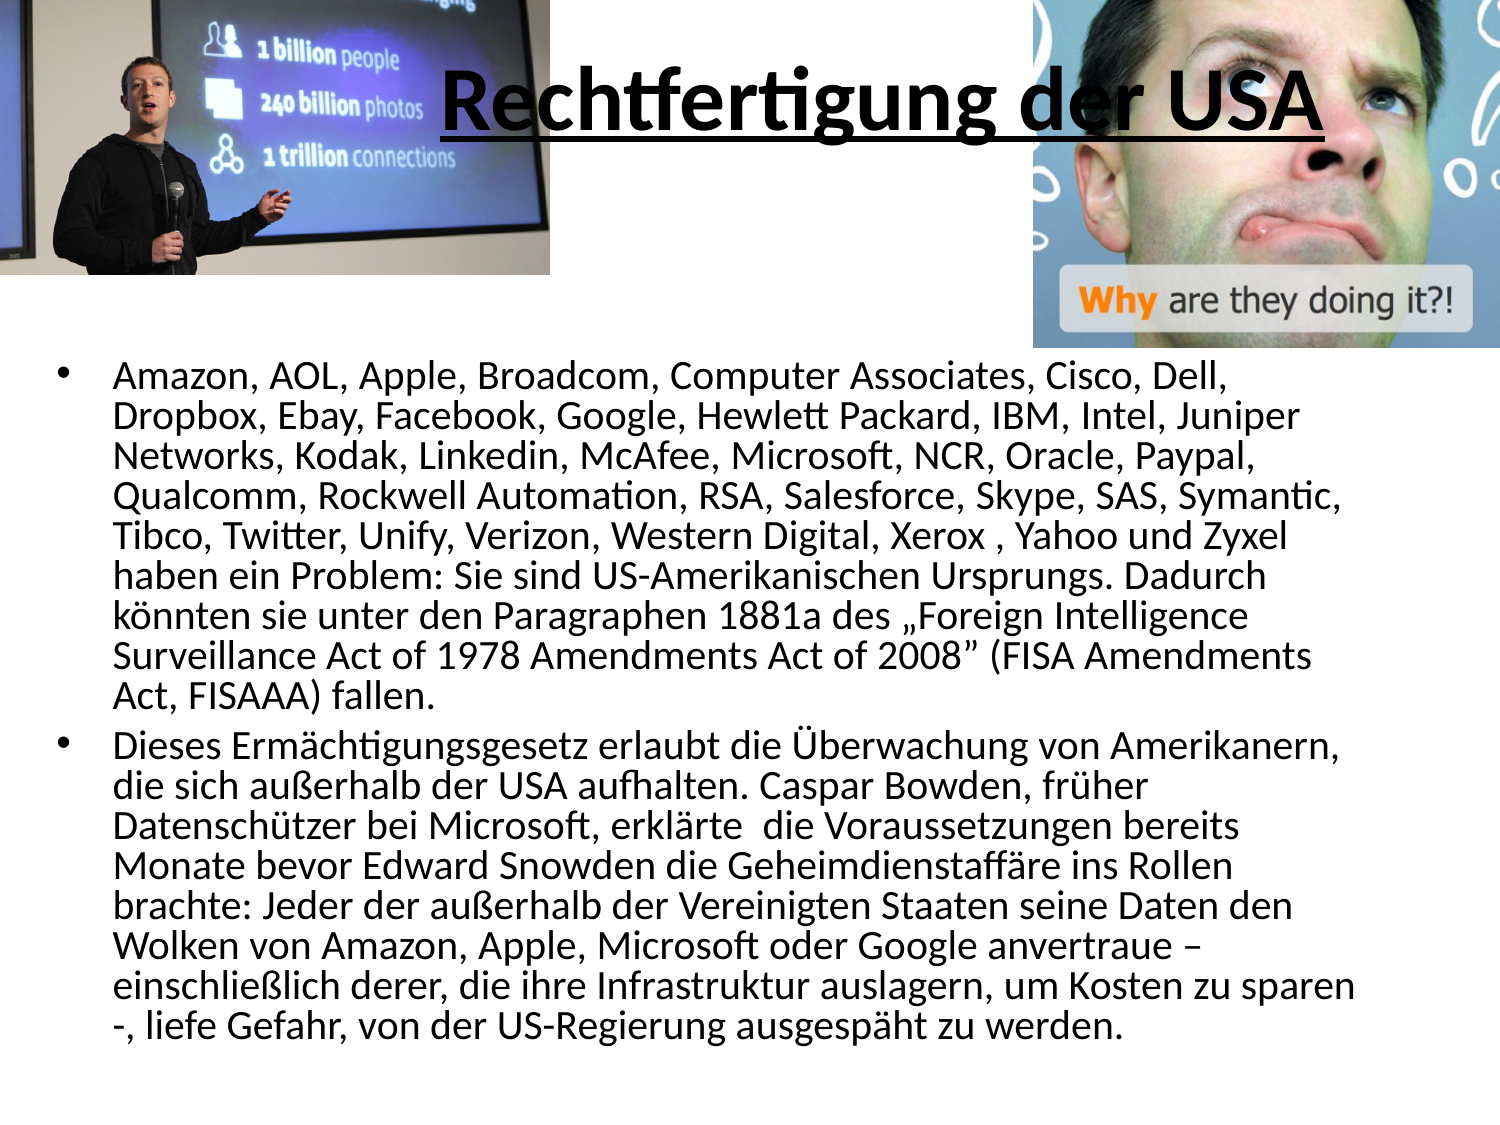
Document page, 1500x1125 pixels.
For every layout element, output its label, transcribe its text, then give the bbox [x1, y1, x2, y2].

list Amazon, AOL, Apple, Broadcom, Computer Associates, Cisco, Dell, Dropbox, Ebay, Facebook, Google, Hewlett Packard, IBM, Intel, Juniper Networks, Kodak, Linkedin, McAfee, Microsoft, NCR, Oracle, Paypal, Qualcomm, Rockwell Automation, RSA, Salesforce, Skype, SAS, Symantic, Tibco, Twitter, Unify, Verizon, Western Digital, Xerox , Yahoo und Zyxel haben ein Problem: Sie sind US-Amerikanischen Ursprungs. Dadurch könnten sie unter den Paragraphen 1881a des „Foreign Intelligence Surveillance Act of 1978 Amendments Act of 2008” (FISA Amendments Act, FISAAA) fallen. Dieses Ermächtigungsgesetz erlaubt die Überwachung von Amerikanern, die sich außerhalb der USA aufhalten. Caspar Bowden, früher Datenschützer bei Microsoft, erklärte die Voraussetzungen bereits Monate bevor Edward Snowden die Geheimdienstaffäre ins Rollen brachte: Jeder der außerhalb der Vereinigten Staaten seine Daten den Wolken von Amazon, Apple, Microsoft oder Google anvertraue – einschließlich derer, die ihre Infrastruktur auslagern, um Kosten zu sparen -, liefe Gefahr, von der US-Regierung ausgespäht zu werden. [41, 349, 1392, 1093]
picture [0, 0, 550, 275]
picture [1033, 0, 1500, 348]
title Rechtfertigung der USA [551, 0, 1031, 188]
